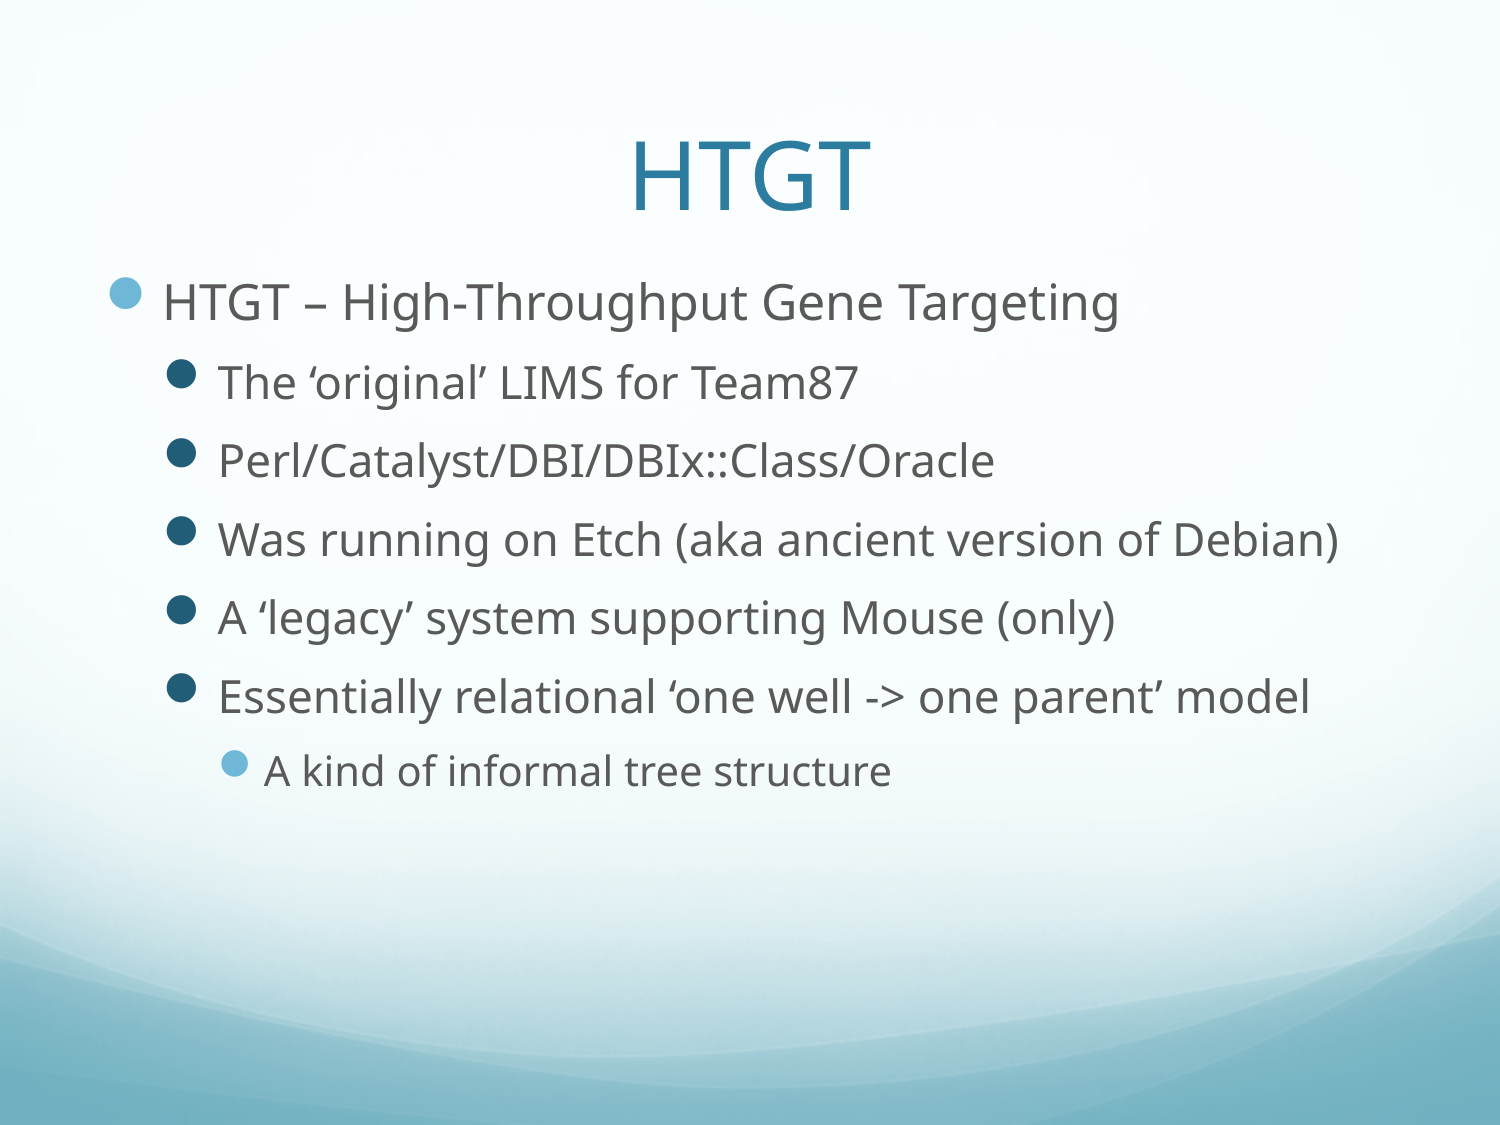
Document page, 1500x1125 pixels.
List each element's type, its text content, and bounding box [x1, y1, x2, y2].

title HTGT [90, 17, 1410, 237]
list HTGT – High-Throughput Gene Targeting The ‘original’ LIMS for Team87 Perl/Catalyst/DBI/DBIx::Class/Oracle Was running on Etch (aka ancient version of Debian) A ‘legacy’ system supporting Mouse (only) Essentially relational ‘one well -> one parent’ model A kind of informal tree structure [90, 262, 1410, 975]
